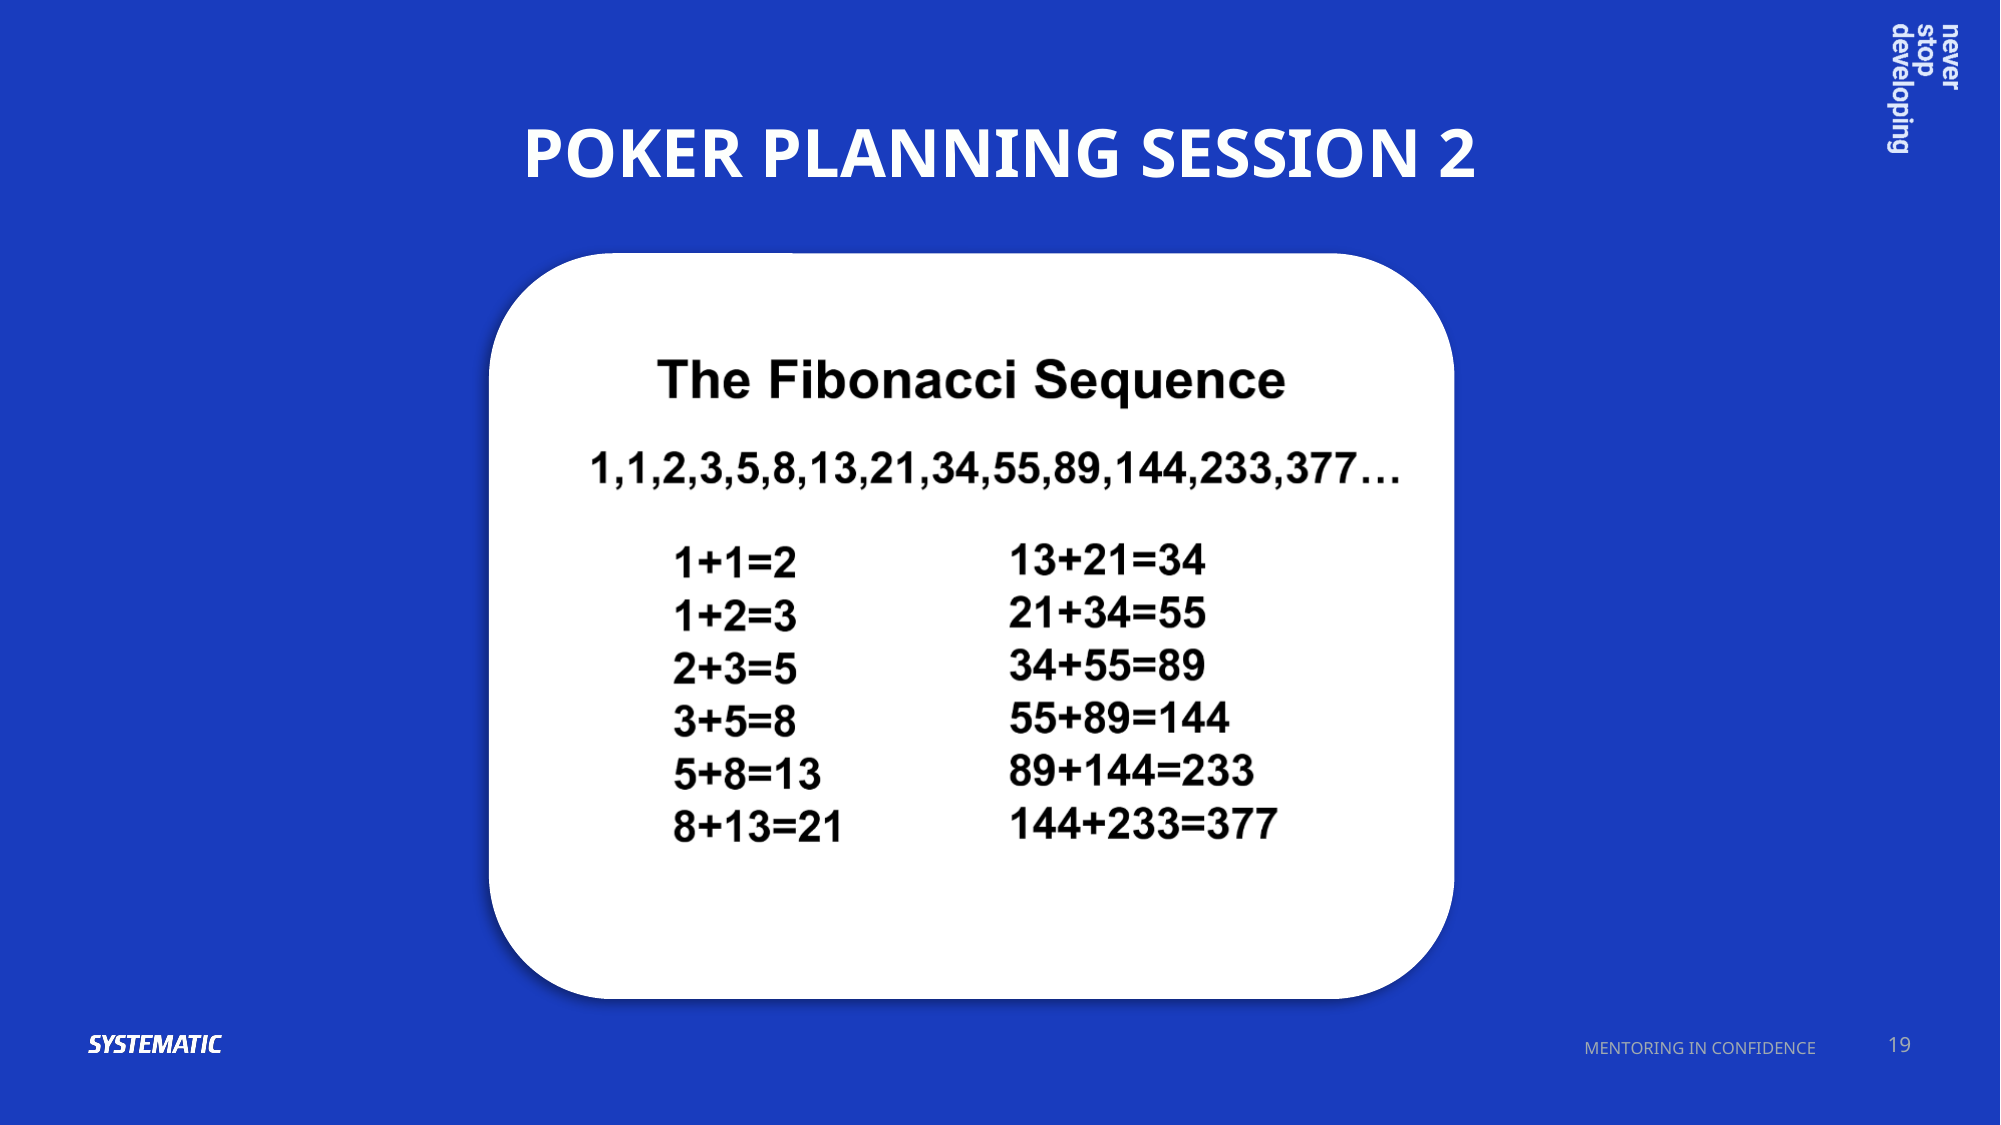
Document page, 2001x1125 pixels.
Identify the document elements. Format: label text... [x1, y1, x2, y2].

slide_number 19 [1856, 1036, 1912, 1061]
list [488, 253, 1455, 1000]
title POKER PLANNING SESSION 2 [276, 90, 1724, 191]
picture [88, 1035, 222, 1053]
footer MENTORING IN CONFIDENCE [905, 1035, 1817, 1060]
